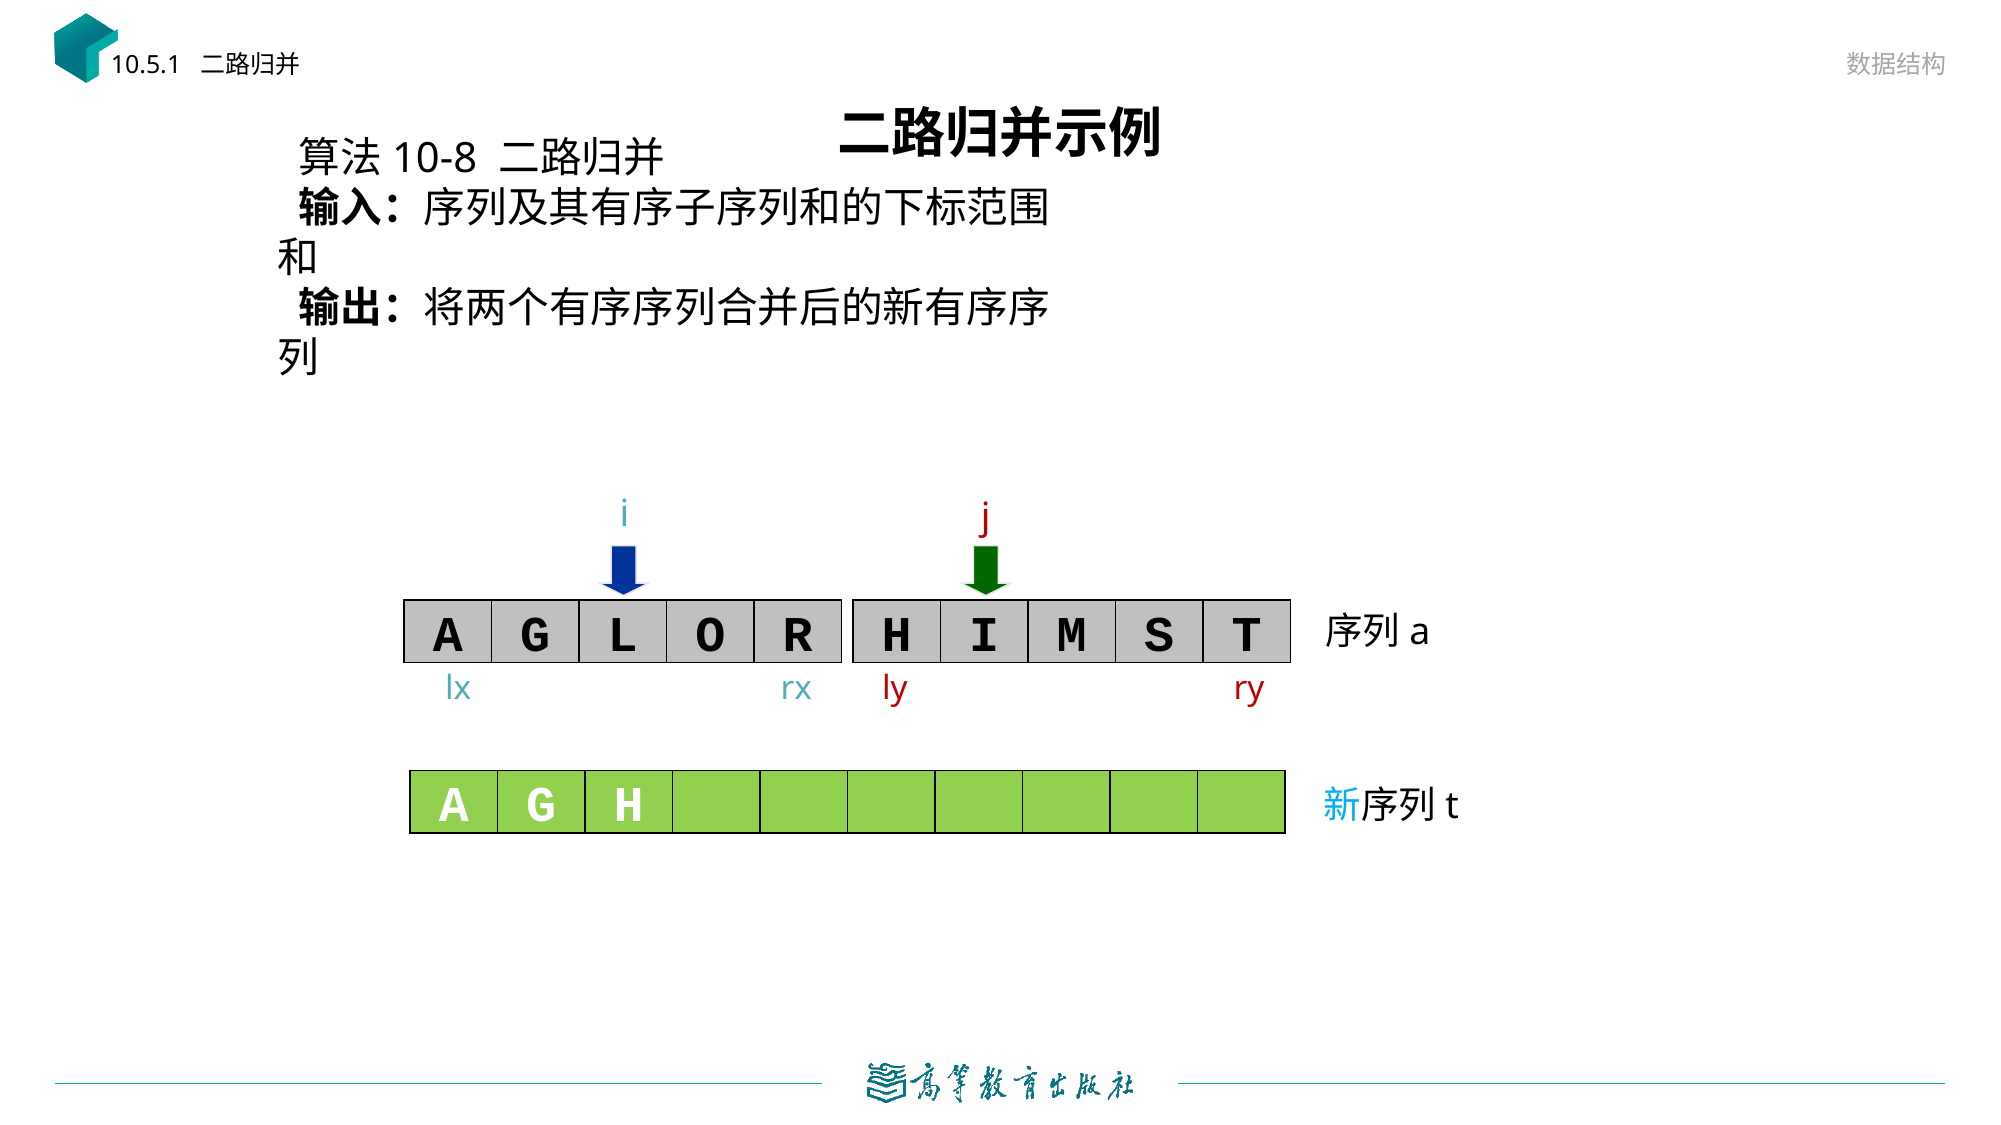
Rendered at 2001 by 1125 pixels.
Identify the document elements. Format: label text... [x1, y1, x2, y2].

text_box rx [765, 663, 827, 715]
text_box ry [1218, 663, 1280, 715]
text_box [1109, 770, 1197, 833]
text_box 序列a [1310, 599, 1446, 660]
text_box [1197, 770, 1285, 833]
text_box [404, 599, 842, 663]
text_box G [498, 770, 584, 833]
text_box A [409, 770, 498, 833]
list 数据结构 [1115, 32, 1962, 86]
text_box [1022, 770, 1109, 833]
text_box ly [867, 663, 923, 715]
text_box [598, 481, 649, 596]
text_box [847, 770, 934, 833]
text_box [759, 770, 847, 833]
text_box lx [430, 663, 487, 715]
title 二路归并示例 [137, 92, 1863, 178]
text_box 新序列t [1309, 774, 1474, 834]
subtitle 10.5.1 二路归并 [95, 44, 894, 99]
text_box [960, 484, 1011, 596]
text_box [672, 770, 759, 833]
text_box H [584, 770, 672, 833]
picture [867, 1063, 1133, 1103]
text_box [934, 770, 1022, 833]
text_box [852, 599, 1291, 663]
